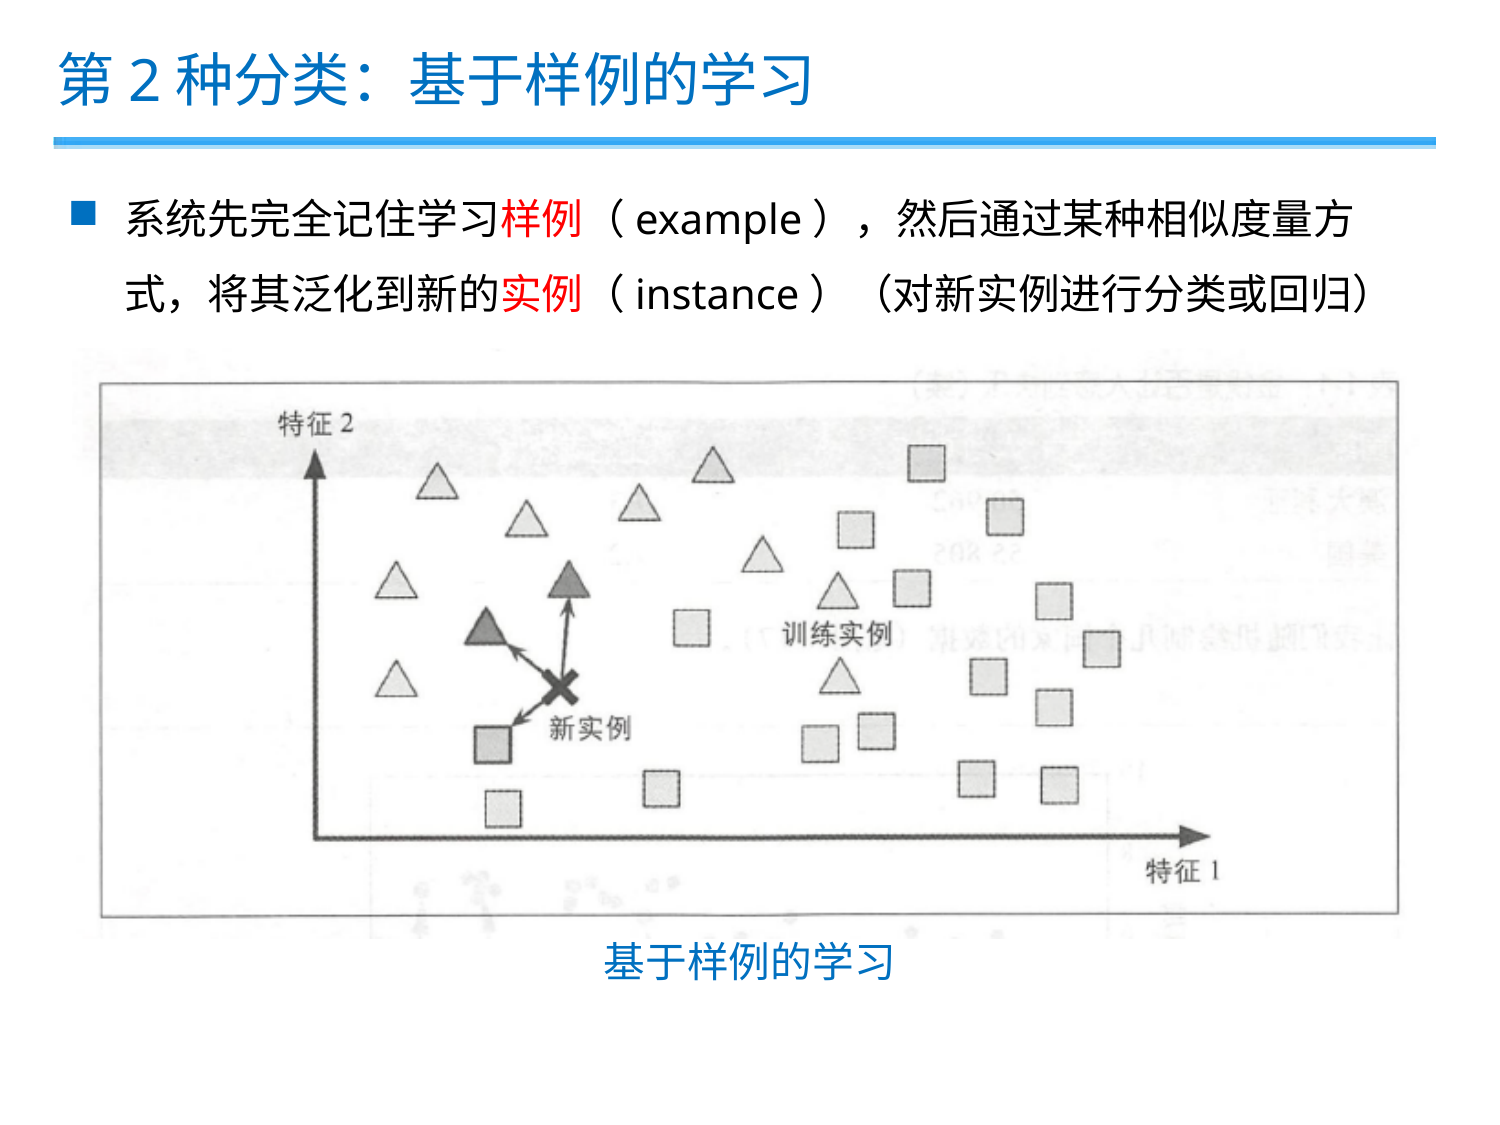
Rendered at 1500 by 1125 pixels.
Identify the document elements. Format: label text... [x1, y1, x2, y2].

list 第2种分类：基于样例的学习 [41, 31, 1459, 126]
picture [72, 348, 1436, 939]
picture [53, 137, 1436, 149]
text_box 基于样例的学习 [588, 947, 911, 994]
list 系统先完全记住学习样例（example），然后通过某种相似度量方式，将其泛化到新的实例（instance）（对新实例进行分类或回归） [53, 160, 1447, 349]
